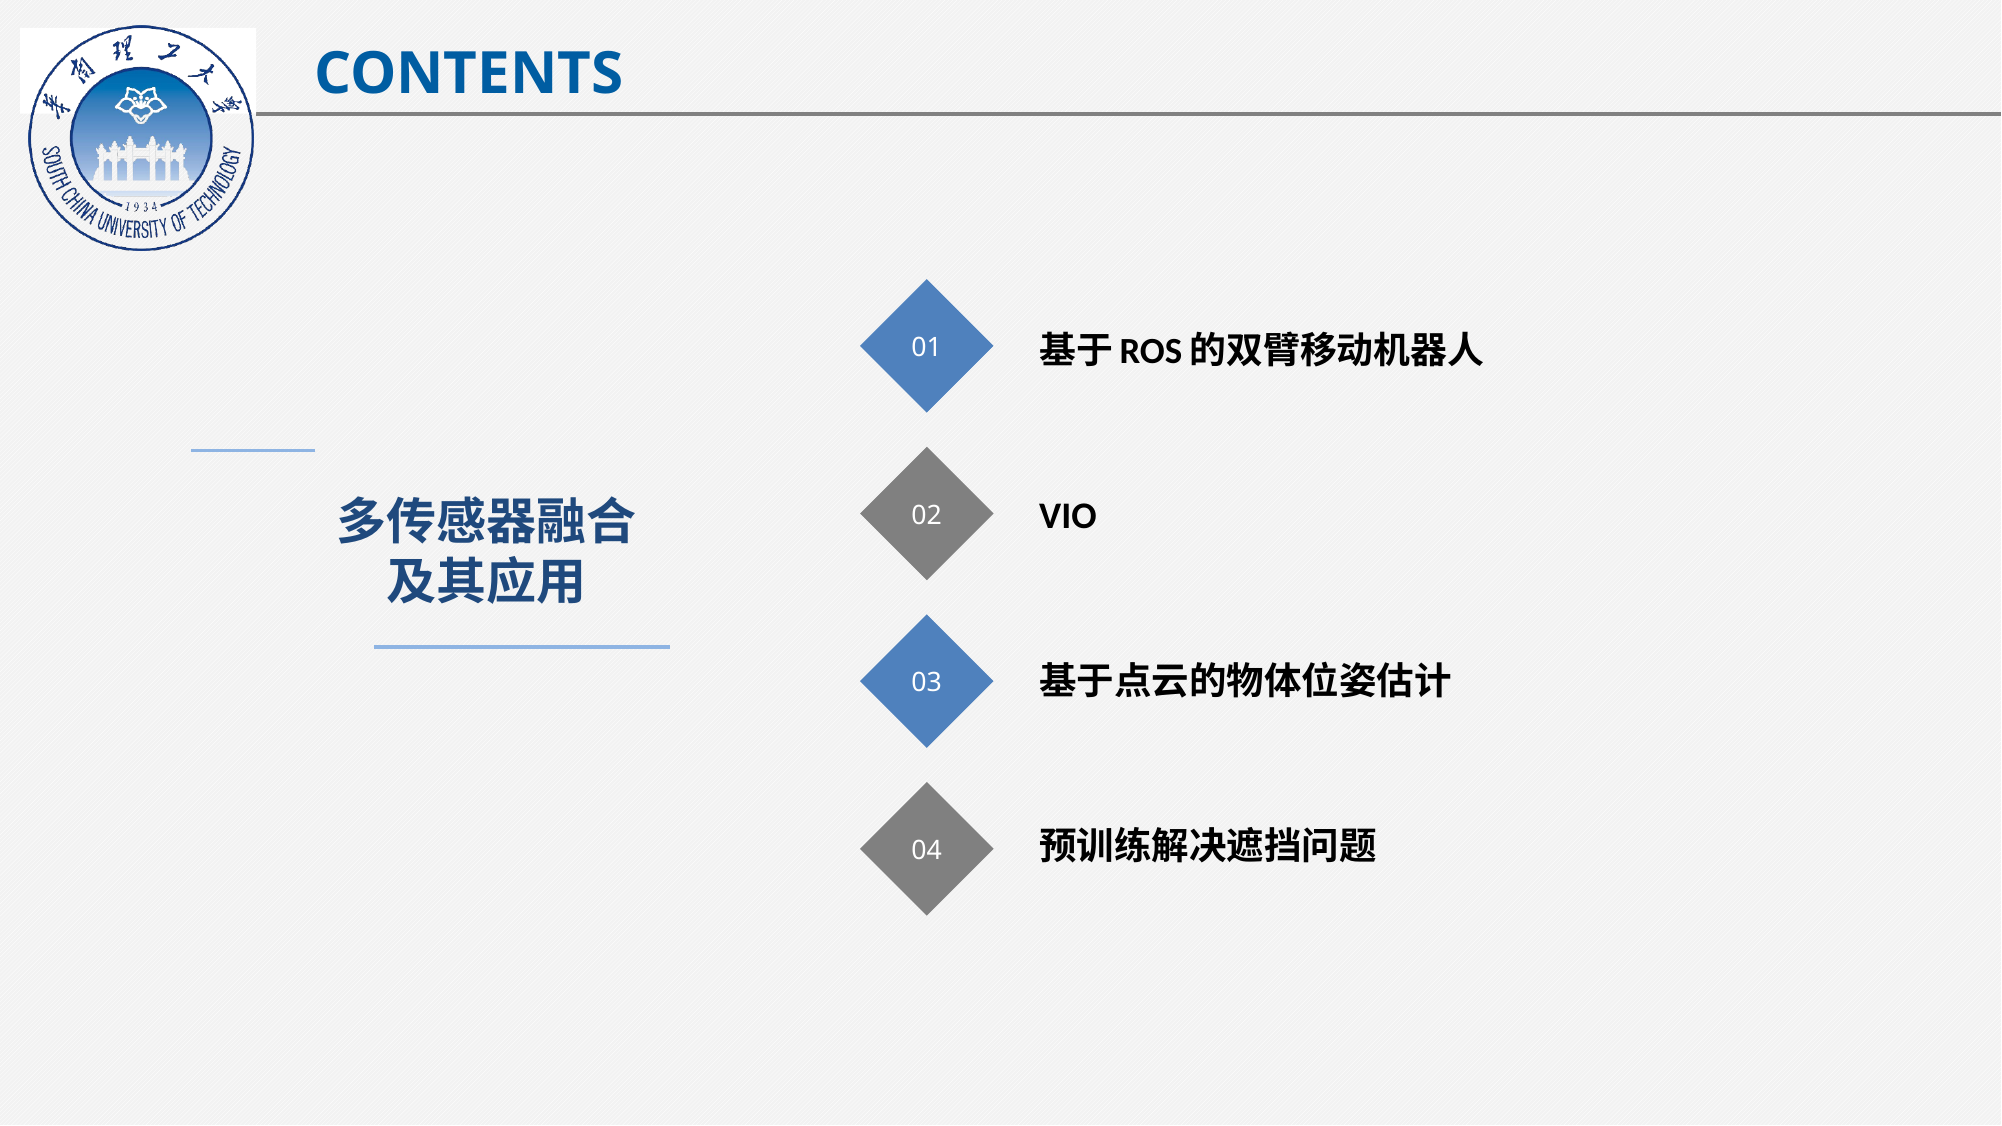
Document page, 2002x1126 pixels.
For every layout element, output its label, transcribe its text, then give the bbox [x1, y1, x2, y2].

text_box 基于点云的物体位姿估计 [1024, 648, 1609, 710]
text_box CONTENTS [279, 27, 658, 113]
text_box 预训练解决遮挡问题 [1024, 814, 1609, 875]
text_box 03 [860, 614, 994, 748]
text_box 基于ROS的双臂移动机器人 [1024, 317, 1609, 379]
picture [28, 25, 254, 251]
text_box 01 [860, 279, 994, 413]
text_box 多传感器融合 及其应用 [209, 482, 765, 705]
text_box 04 [860, 782, 994, 916]
text_box VIO [1024, 483, 1609, 544]
text_box 02 [860, 446, 994, 581]
text_box [18, 26, 26, 116]
